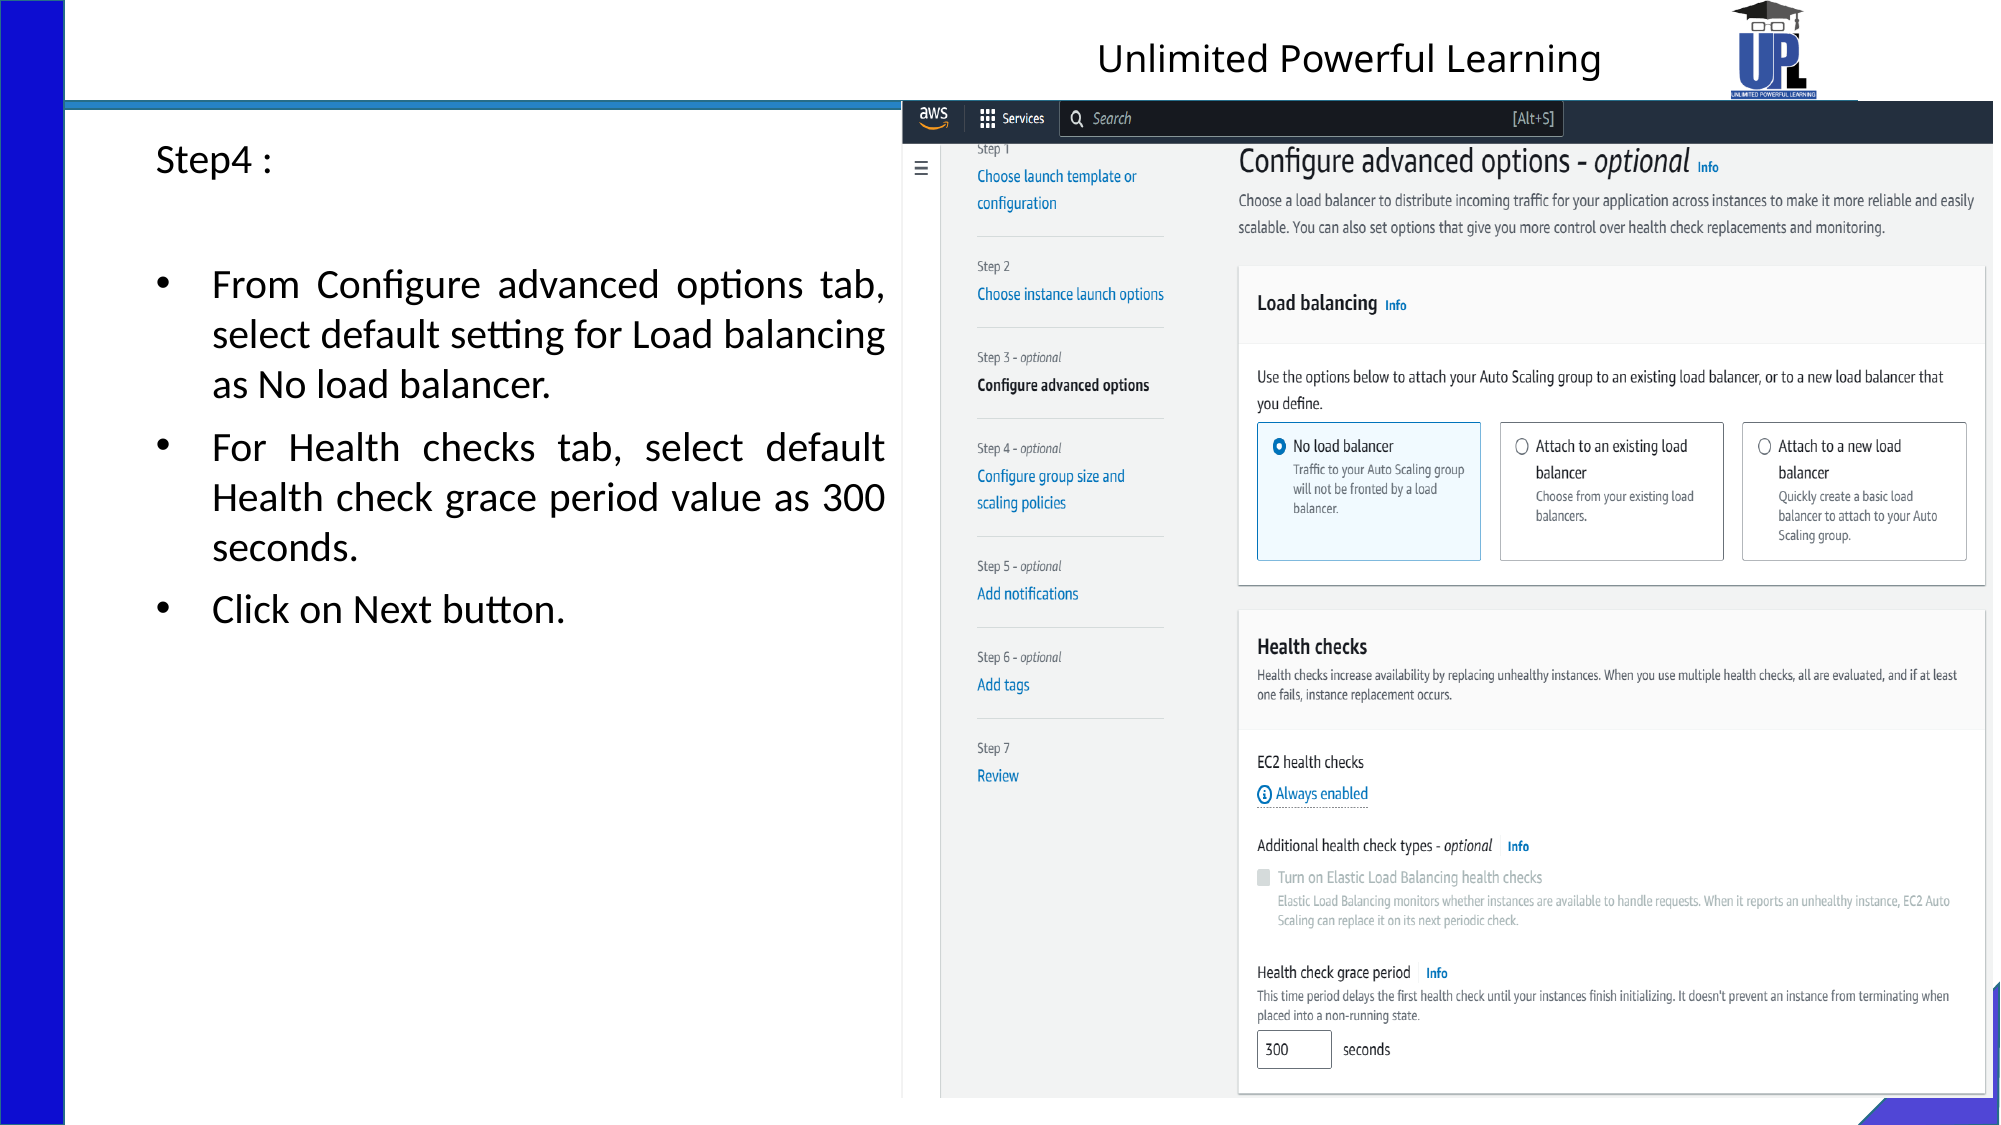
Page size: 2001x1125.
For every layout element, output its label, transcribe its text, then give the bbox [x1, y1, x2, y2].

text_box [1857, 981, 2000, 1125]
picture [900, 0, 1993, 1098]
text_box Unlimited Powerful Learning [1082, 27, 1721, 87]
text_box [0, 0, 65, 1125]
text_box Step4 : From Configure advanced options tab, select default setting for Load balancing as No load balancer. For Health checks tab, select default Health check grace period value as 300 seconds. Click on Next button. [83, 124, 900, 752]
text_box [63, 100, 1721, 110]
